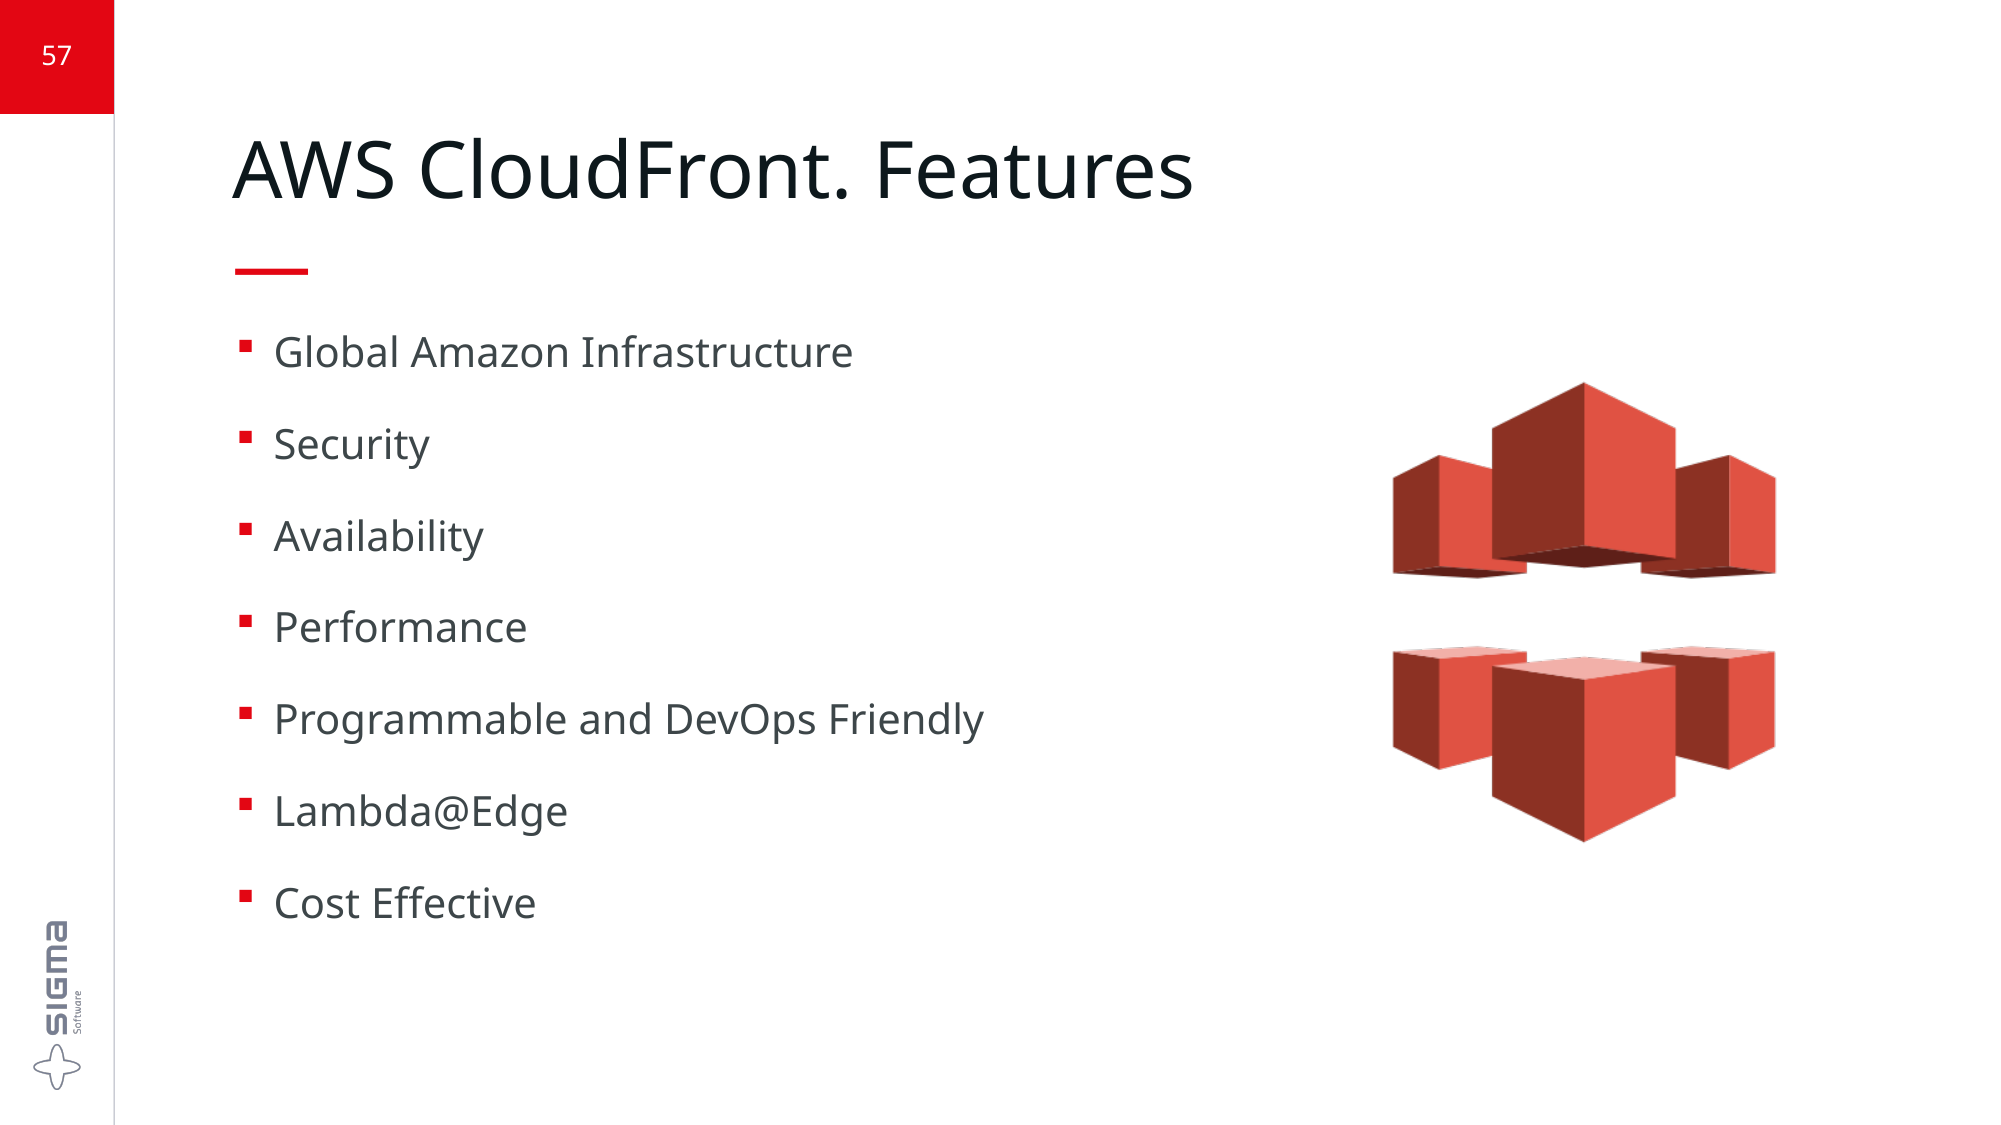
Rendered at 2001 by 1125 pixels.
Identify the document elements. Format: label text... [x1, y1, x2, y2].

picture [1265, 293, 1904, 932]
picture [34, 922, 81, 1090]
slide_number 57 [0, 0, 114, 114]
text_box Global Amazon Infrastructure Security Availability Performance Programmable and DevOps Friendly Lambda@Edge Cost Effective [221, 293, 1779, 1078]
title AWS CloudFront. Features — [232, 119, 1886, 293]
